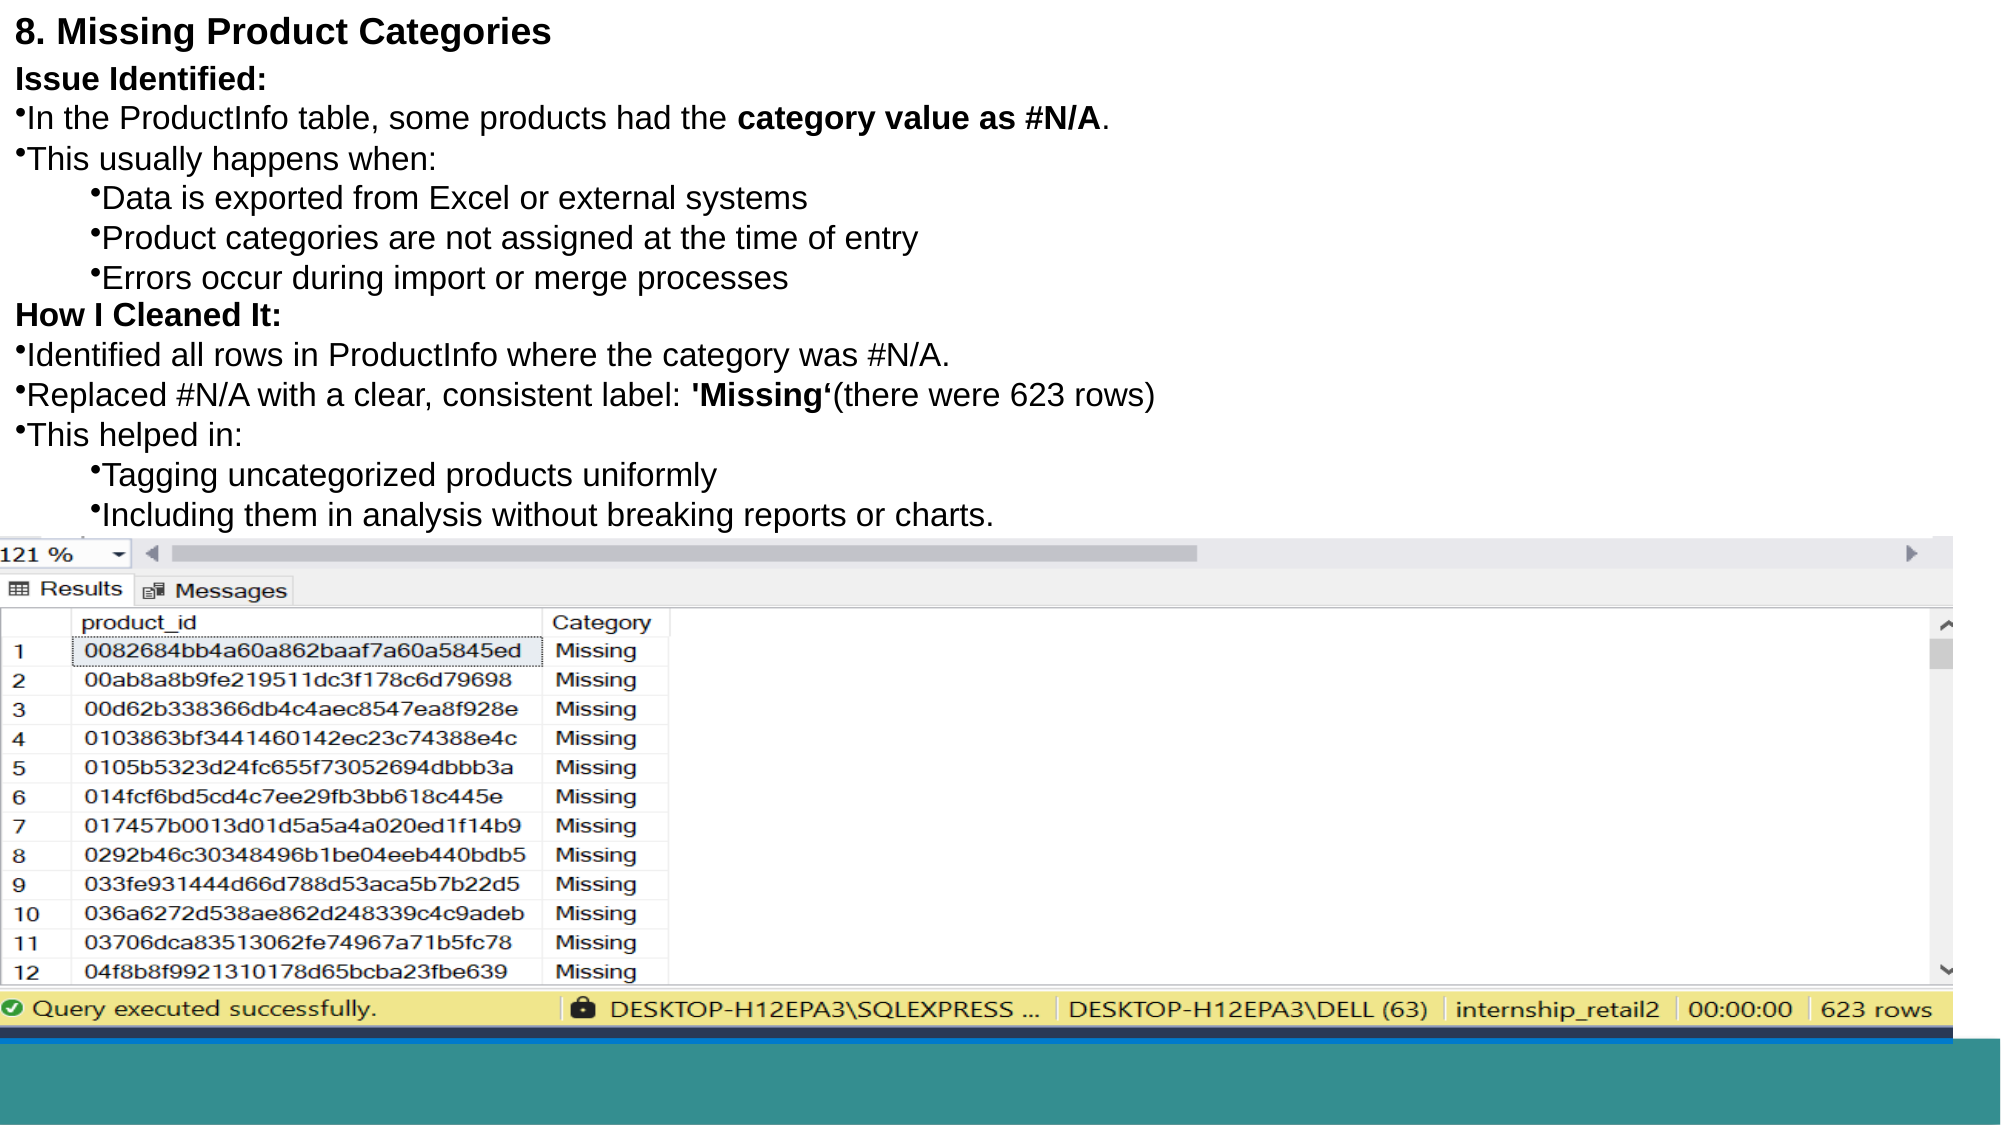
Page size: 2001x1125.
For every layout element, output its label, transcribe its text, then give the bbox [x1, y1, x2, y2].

text_box 8. Missing Product Categories [0, 0, 2000, 60]
text_box Issue Identified: In the ProductInfo table, some products had the category value as #N/A. This usually happens when: Data is exported from Excel or external systems Product categories are not assigned at the time of entry Errors occur during import or merge processes [0, 49, 1987, 285]
text_box How I Cleaned It: Identified all rows in ProductInfo where the category was #N/A. Replaced #N/A with a clear, consistent label: 'Missing‘(there were 623 rows) This helped in: Tagging uncategorized products uniformly Including them in analysis without breaking reports or charts. [0, 285, 1987, 581]
picture [0, 536, 1953, 1044]
